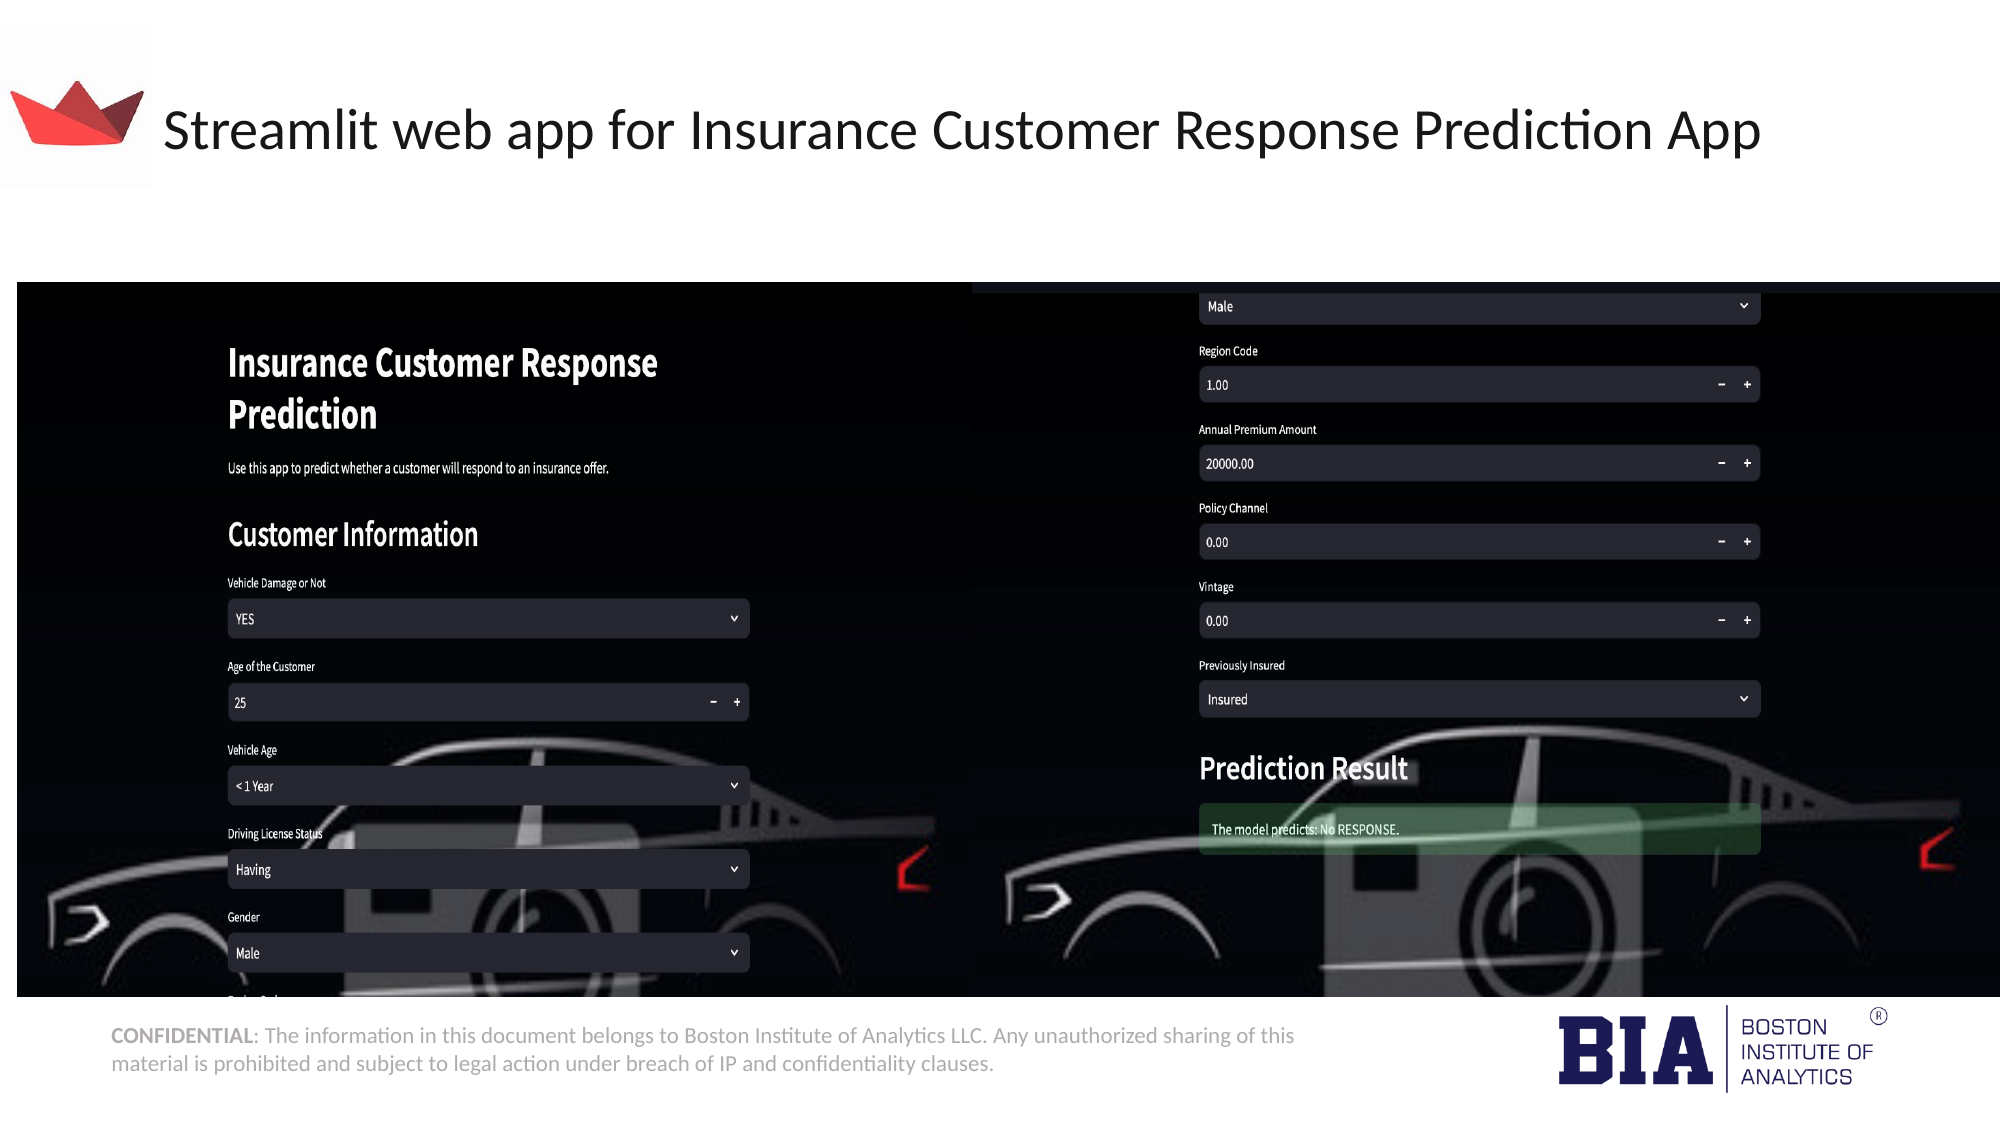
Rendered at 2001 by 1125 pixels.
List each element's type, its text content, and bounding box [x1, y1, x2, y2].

picture [1557, 1003, 1889, 1094]
list Streamlit web app for Insurance Customer Response Prediction App [111, 91, 1889, 282]
picture [0, 30, 152, 188]
picture [17, 282, 2000, 997]
